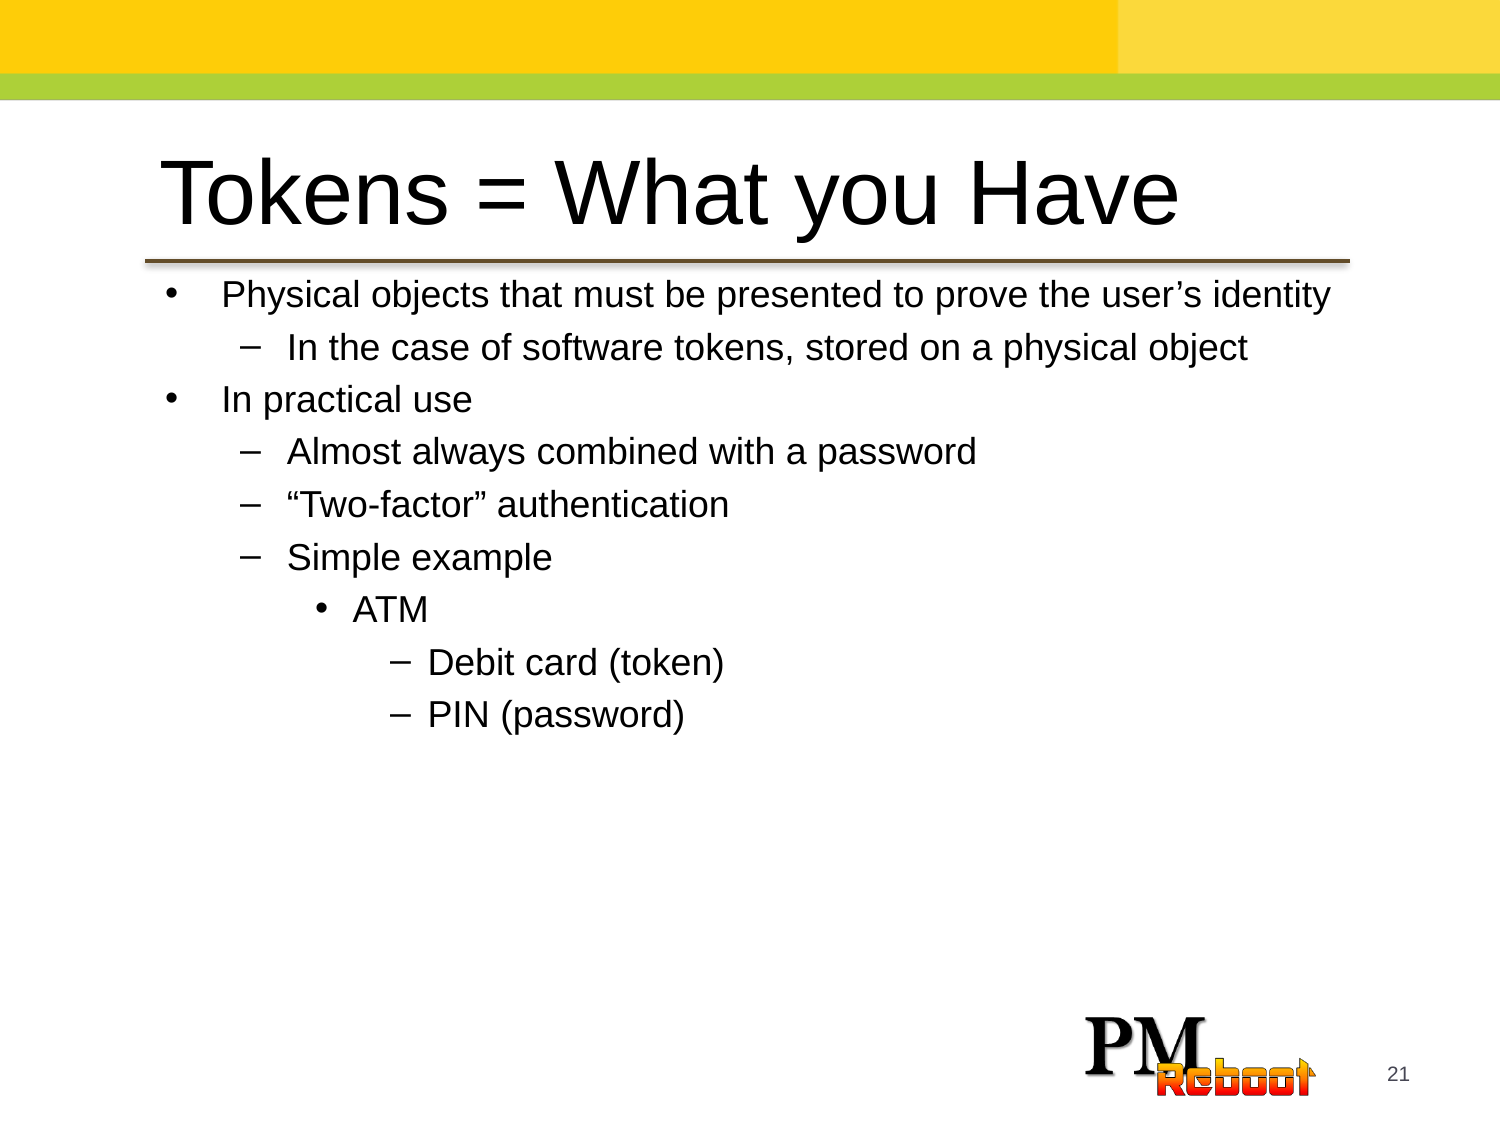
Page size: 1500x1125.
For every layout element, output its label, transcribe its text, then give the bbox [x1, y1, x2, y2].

title Tokens = What you Have [144, 112, 1350, 263]
slide_number 21 [1074, 1042, 1425, 1103]
list Physical objects that must be presented to prove the user’s identity In the case of software tokens, stored on a physical object In practical use Almost always combined with a password “Two-factor” authentication Simple example ATM Debit card (token) PIN (password) [150, 262, 1363, 925]
picture [0, 0, 1500, 1125]
